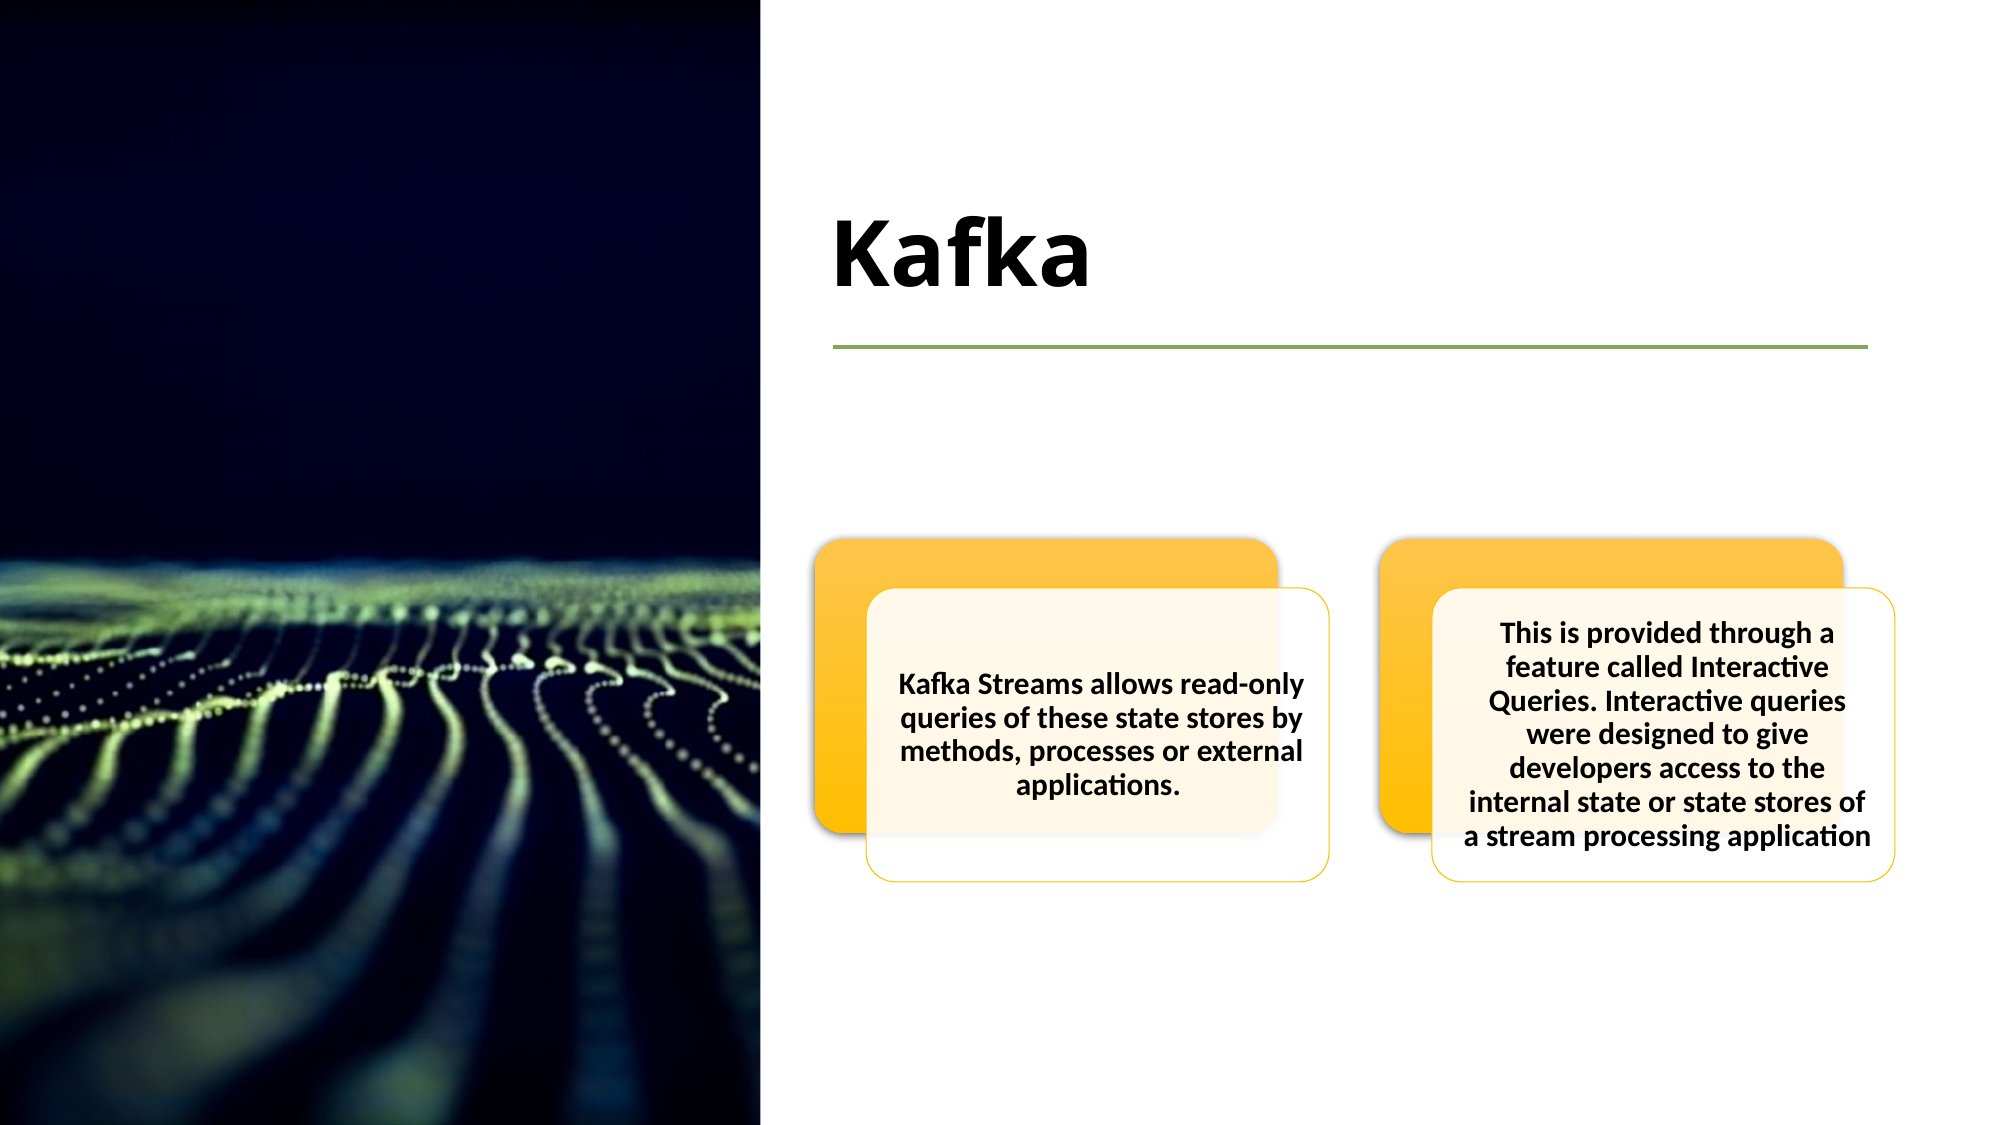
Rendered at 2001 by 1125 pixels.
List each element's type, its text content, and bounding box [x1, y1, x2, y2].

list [814, 399, 1895, 1021]
picture [0, 0, 761, 1125]
title Kafka [814, 103, 1895, 315]
